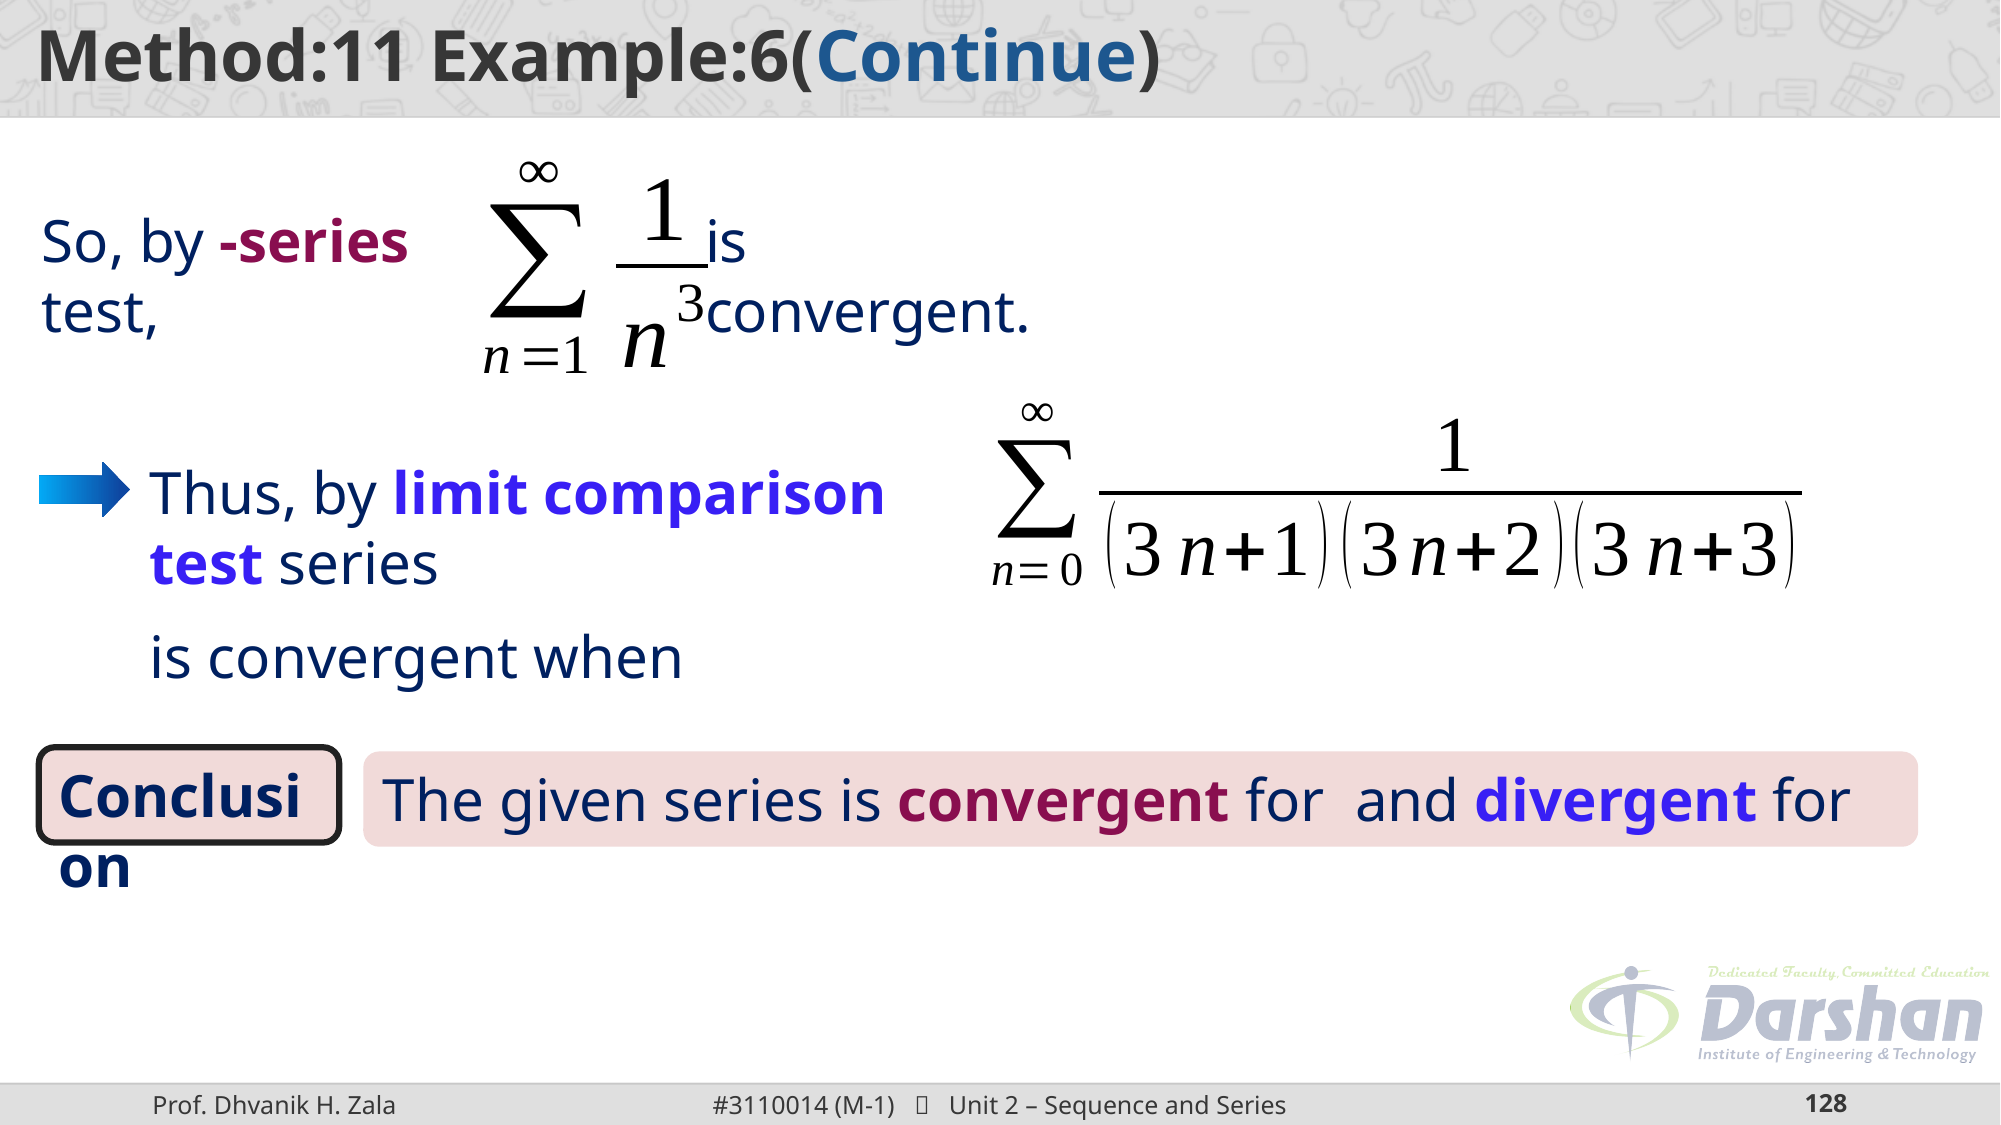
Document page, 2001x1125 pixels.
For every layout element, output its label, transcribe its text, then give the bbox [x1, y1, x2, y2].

text_box Conclusion [38, 747, 340, 843]
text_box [482, 136, 1053, 388]
text_box Thus, by limit comparison test series [134, 448, 1025, 533]
text_box Therefore, by limit comparison test both the series are convergent or divergent [1570, 966, 1990, 1063]
text_box [38, 462, 131, 518]
